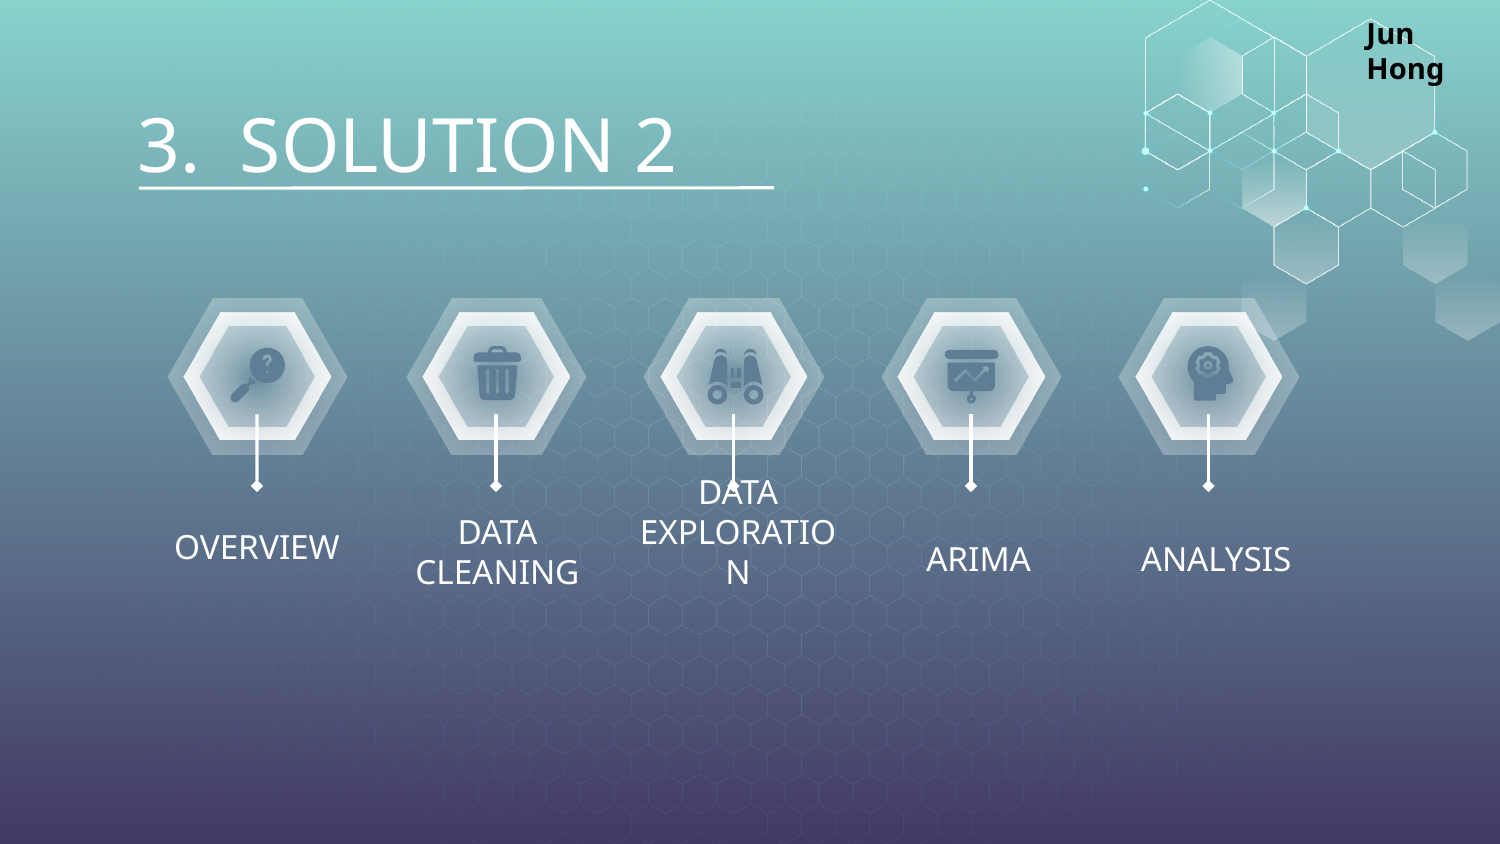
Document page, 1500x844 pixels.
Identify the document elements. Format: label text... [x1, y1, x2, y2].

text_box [643, 298, 824, 487]
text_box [942, 349, 1001, 404]
picture [102, 0, 1500, 844]
title ARIMA [876, 498, 1081, 594]
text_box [473, 345, 522, 401]
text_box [166, 298, 348, 487]
title 3. SOLUTION 2 [122, 82, 1500, 193]
title DATA EXPLORATION [624, 511, 852, 606]
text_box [707, 348, 764, 405]
title ANALYSIS [1113, 498, 1319, 594]
title OVERVIEW [154, 485, 360, 581]
text_box Jun Hong [1351, 0, 1500, 68]
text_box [1187, 345, 1234, 401]
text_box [1118, 298, 1299, 487]
title DATA CLEANING [395, 511, 600, 606]
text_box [405, 298, 587, 487]
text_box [880, 298, 1062, 487]
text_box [229, 347, 286, 403]
